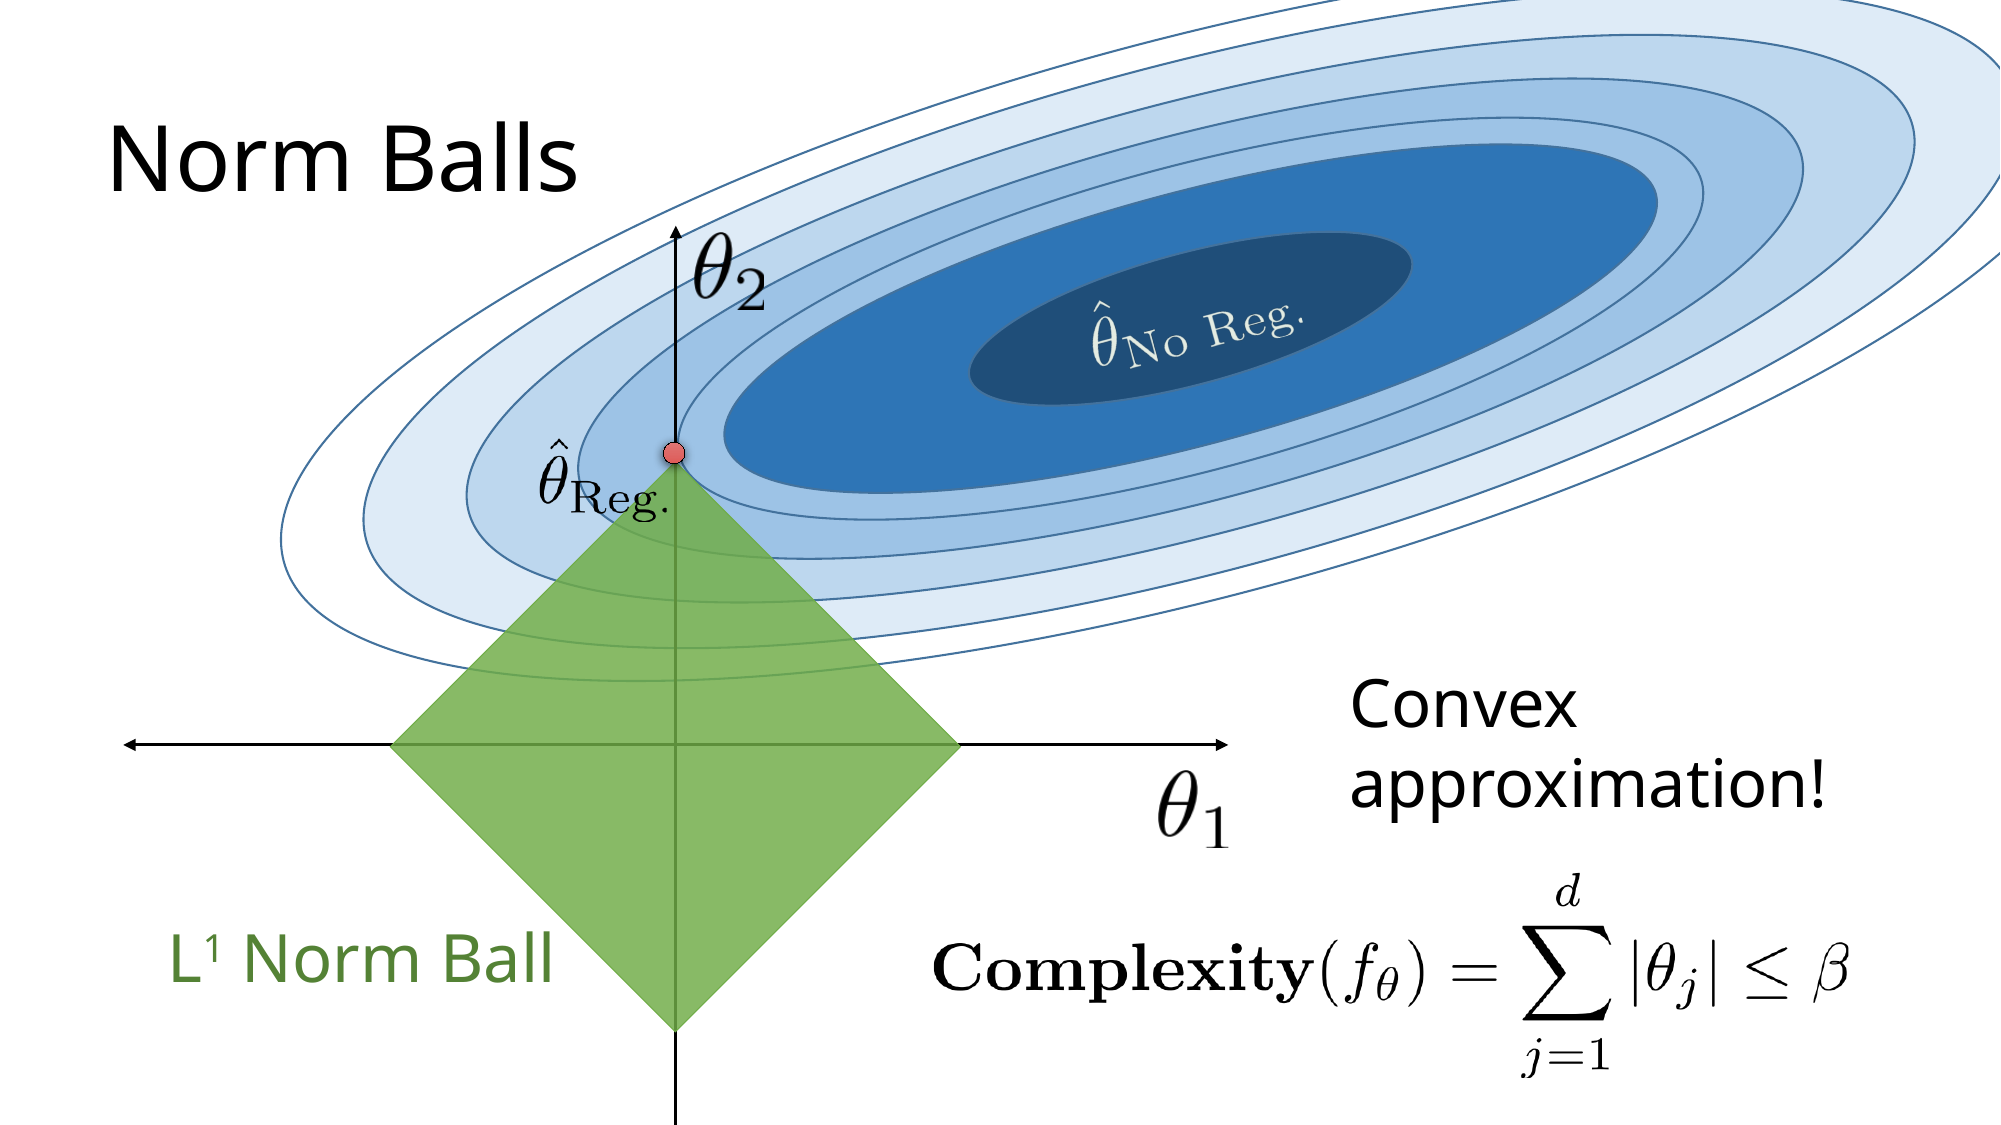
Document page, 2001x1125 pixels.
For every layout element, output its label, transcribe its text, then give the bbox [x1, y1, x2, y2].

picture [933, 872, 1849, 1078]
picture [539, 438, 667, 522]
text_box Convex approximation! [1334, 653, 1843, 828]
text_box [123, 225, 1229, 1125]
title Norm Balls [90, 52, 251, 271]
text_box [251, 40, 2000, 597]
